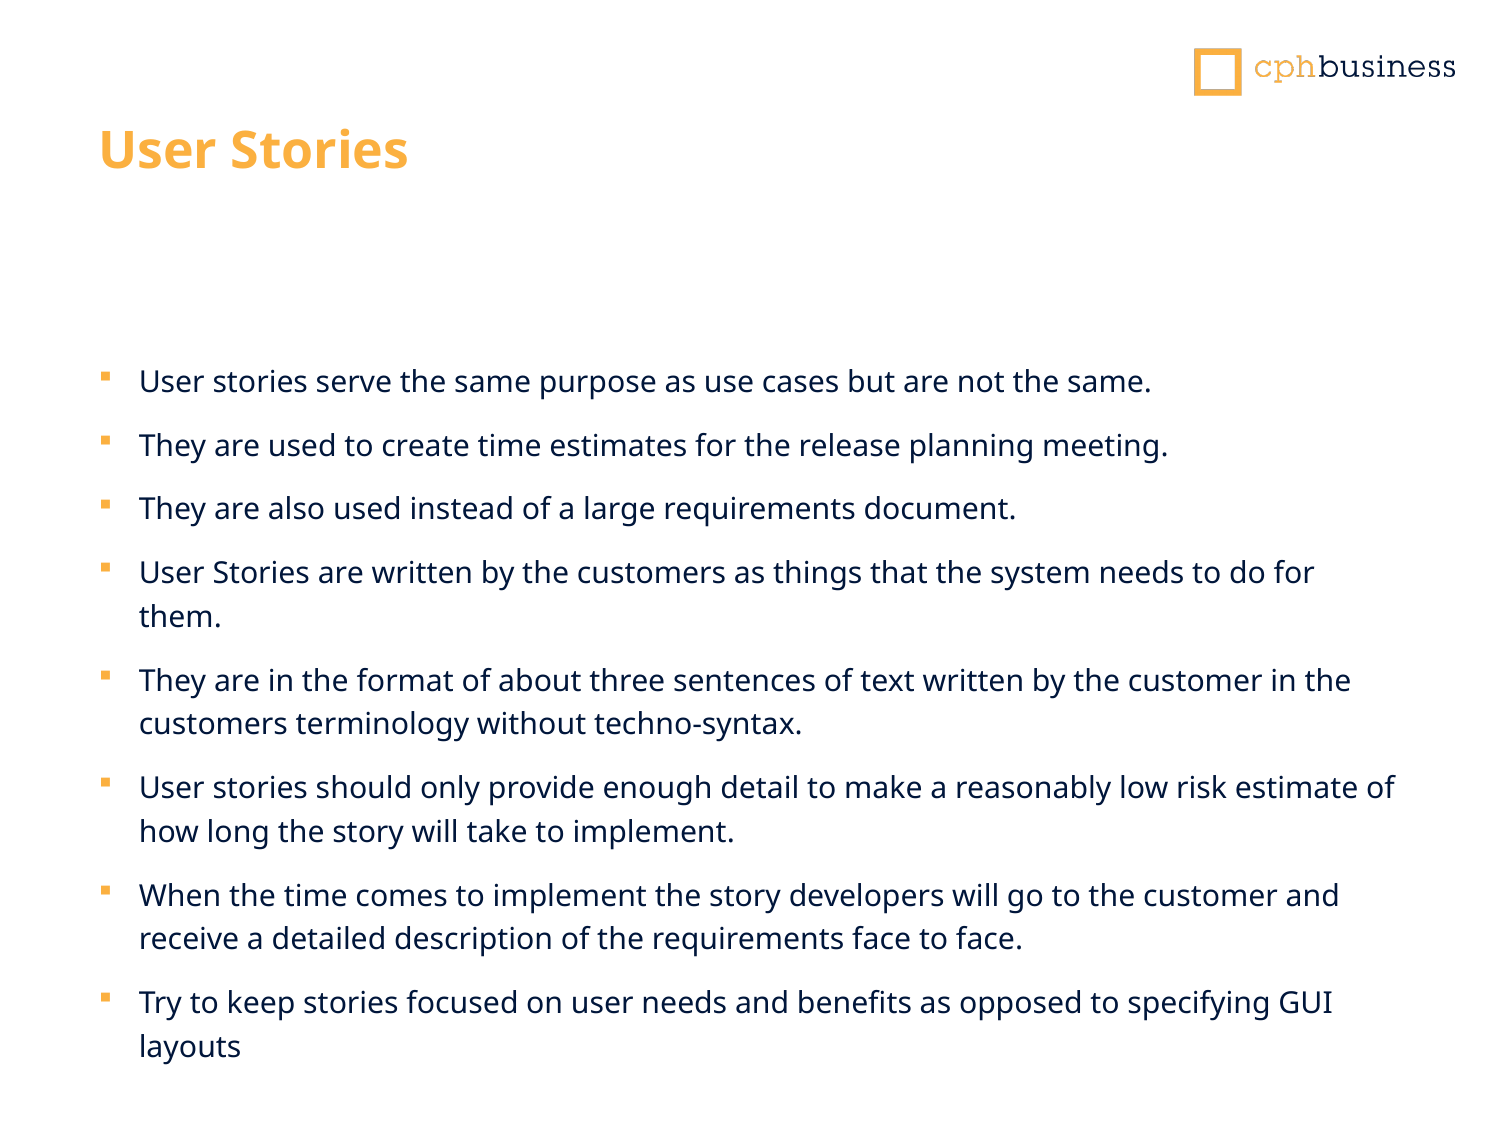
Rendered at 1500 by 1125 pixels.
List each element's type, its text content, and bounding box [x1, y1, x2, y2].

picture [1147, 1, 1500, 143]
list User Stories [83, 109, 1411, 298]
list User stories serve the same purpose as use cases but are not the same. They are used to create time estimates for the release planning meeting. They are also used instead of a large requirements document. User Stories are written by the customers as things that the system needs to do for them. They are in the format of about three sentences of text written by the customer in the customers terminology without techno-syntax. User stories should only provide enough detail to make a reasonably low risk estimate of how long the story will take to implement. When the time comes to implement the story developers will go to the customer and receive a detailed description of the requirements face to face. Try to keep stories focused on user needs and benefits as opposed to specifying GUI layouts [83, 347, 1411, 1072]
